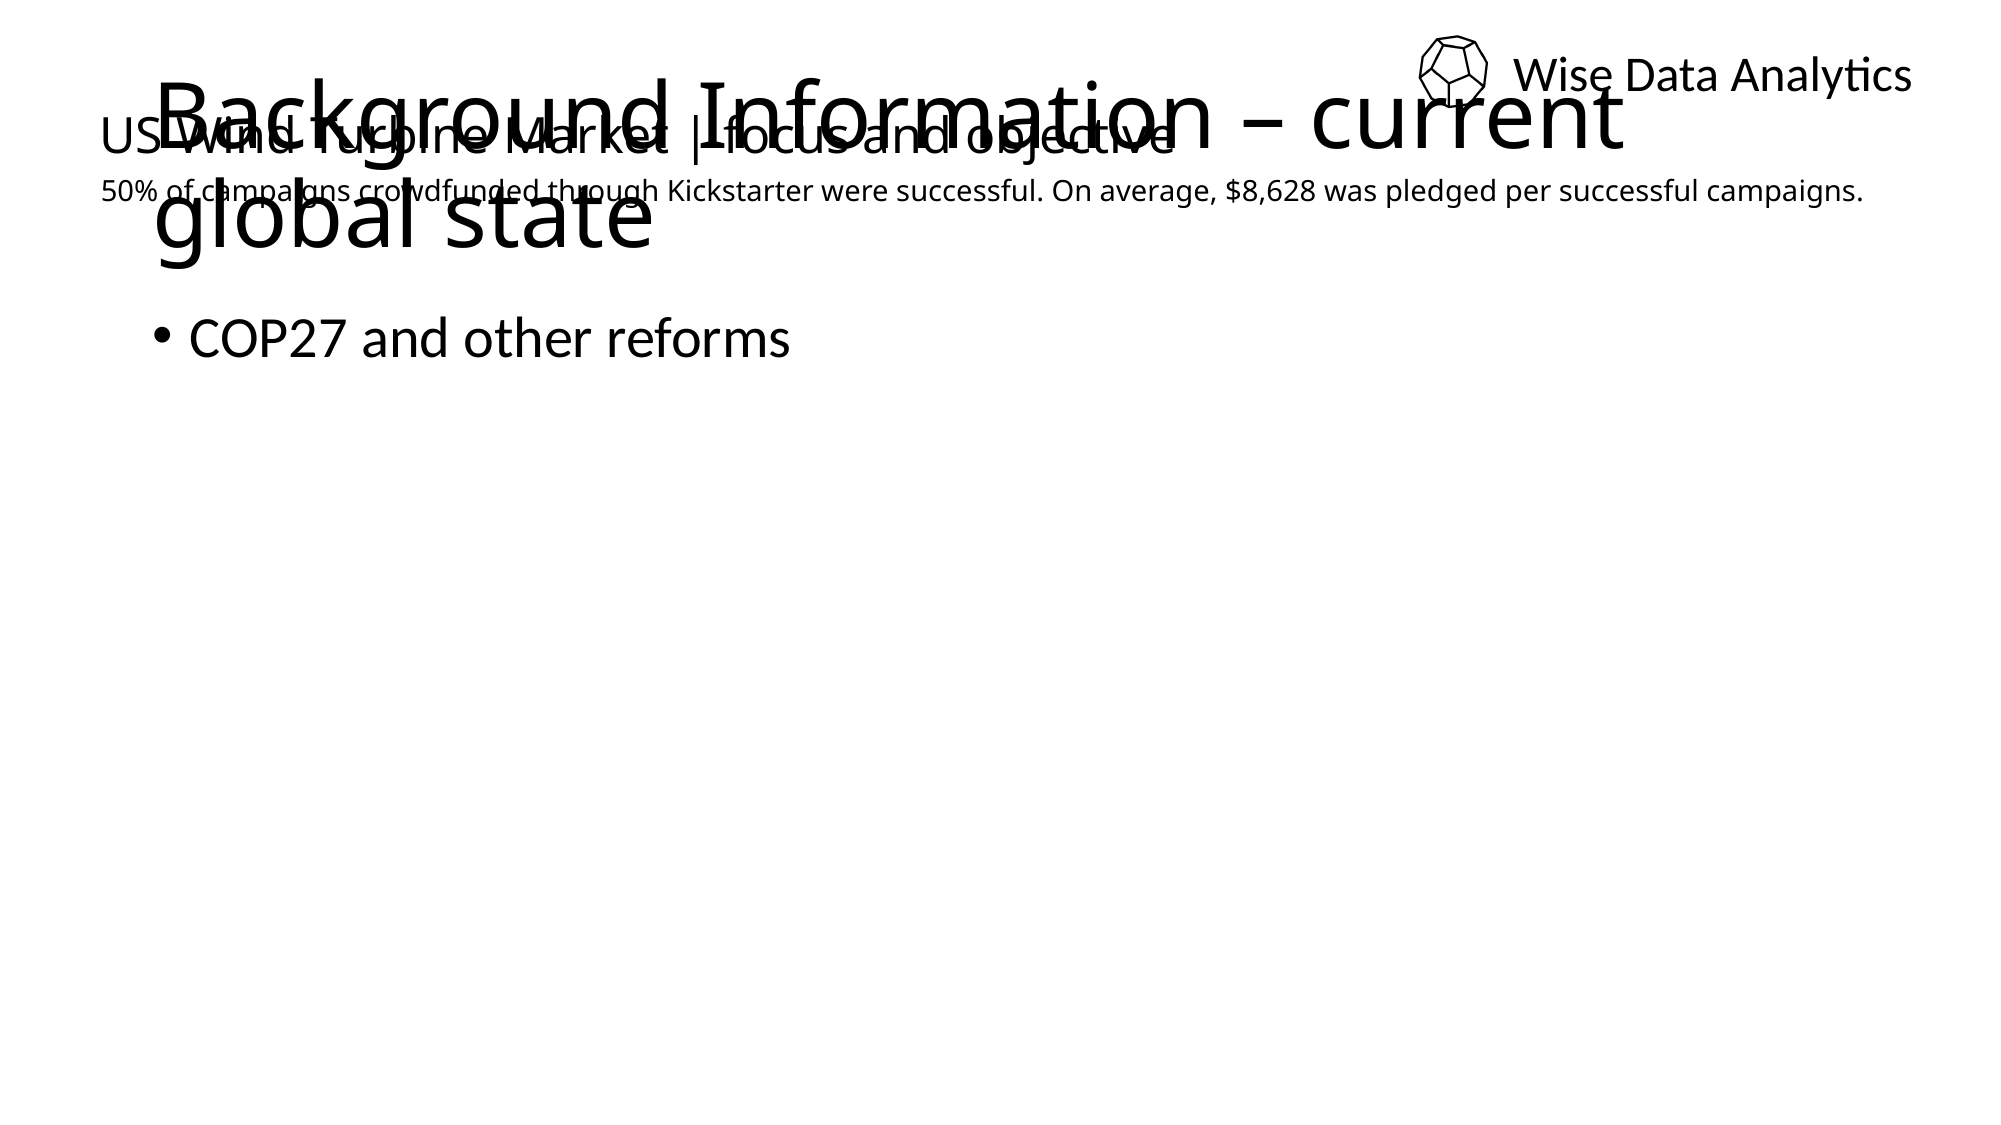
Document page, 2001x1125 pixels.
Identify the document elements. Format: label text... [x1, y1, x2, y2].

list COP27 and other reforms [137, 299, 1863, 1014]
title Background Information – current global state [137, 252, 1863, 278]
text_box US Wind Turbine Market | focus and objective [99, 110, 1730, 186]
picture [1415, 33, 1499, 59]
title Background Information – current global state [137, 59, 1863, 176]
text_box 50% of campaigns crowdfunded through Kickstarter were successful. On average, $8,628 was pledged per successful campaigns. [100, 176, 1889, 252]
